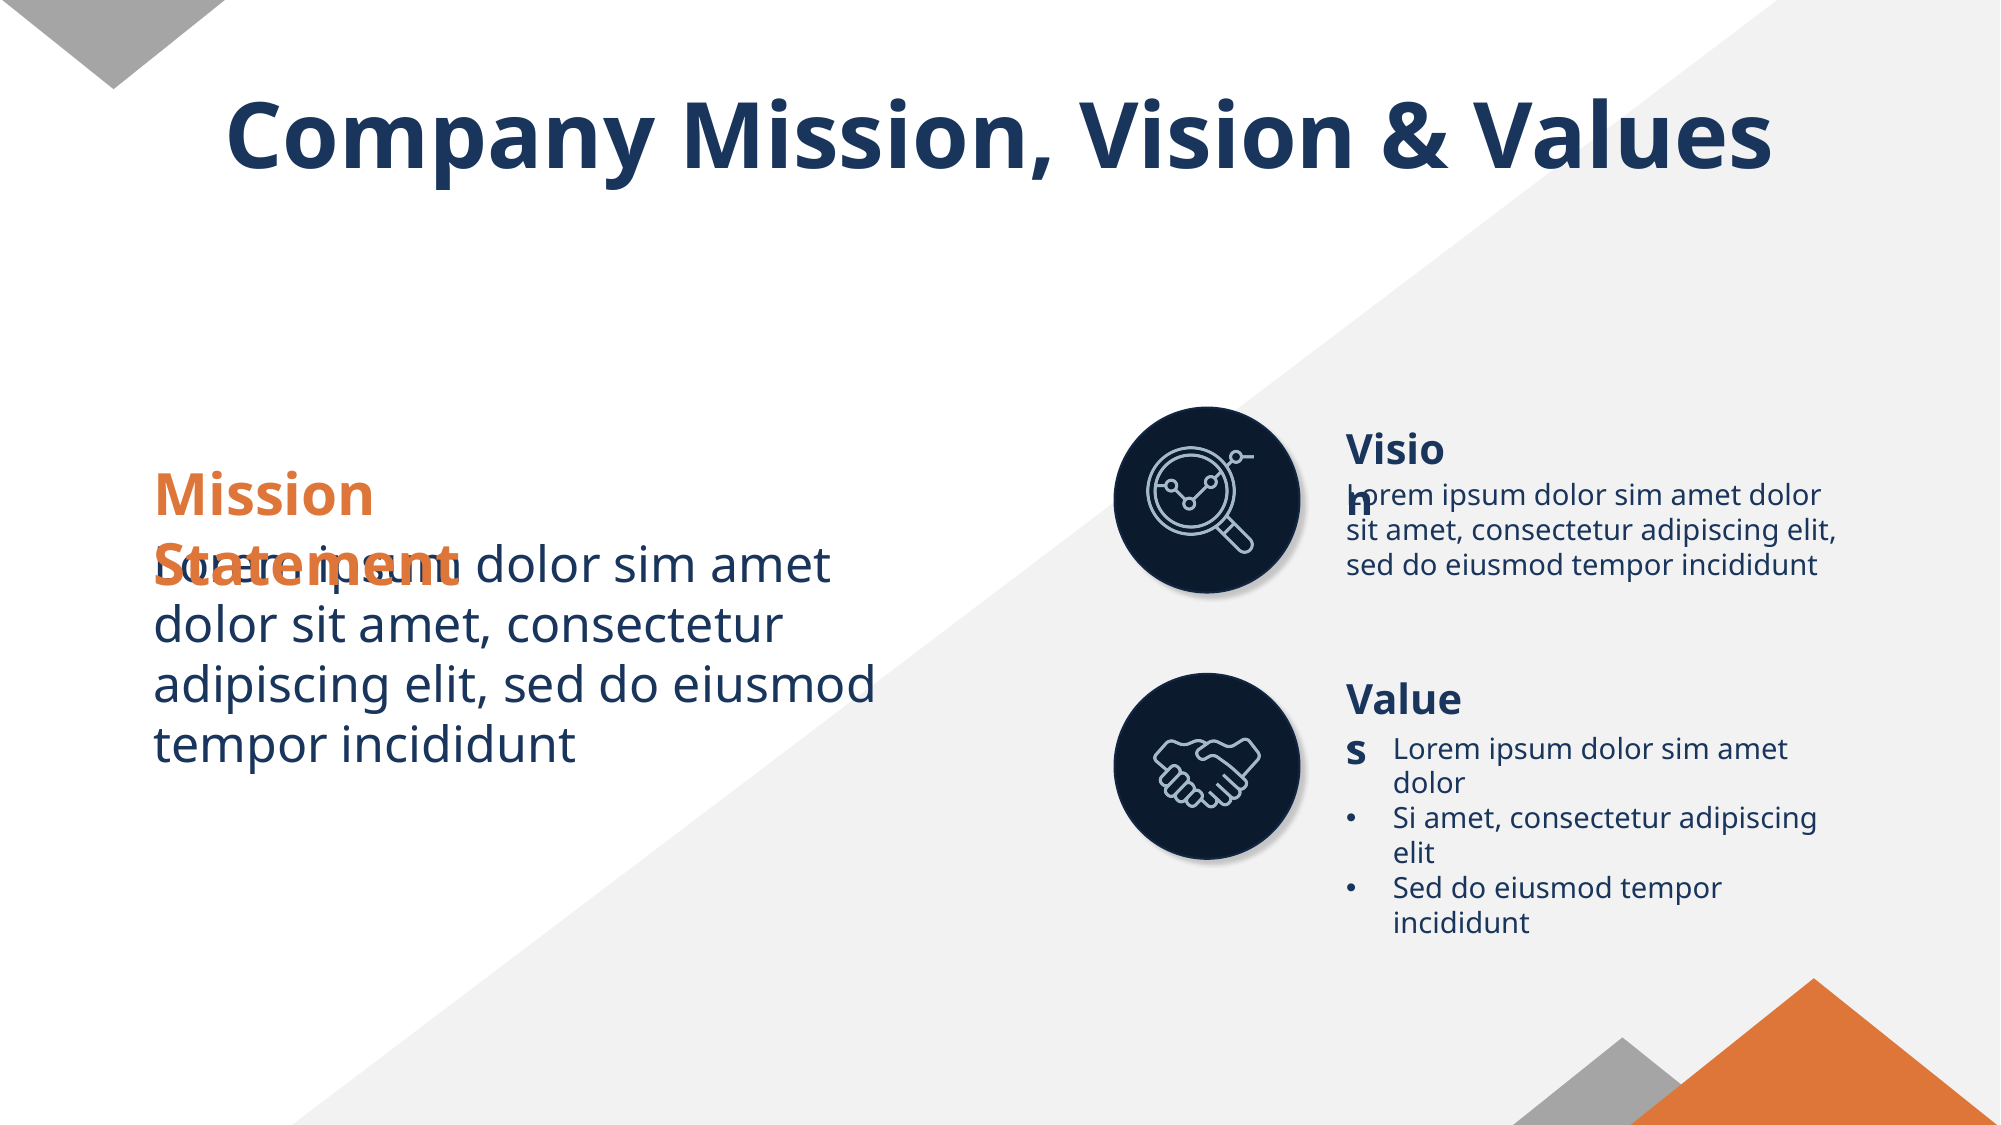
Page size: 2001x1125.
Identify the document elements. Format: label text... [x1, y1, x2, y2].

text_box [138, 415, 1480, 731]
text_box [1180, 855, 1234, 859]
title Company Mission, Vision & Values [137, 59, 1863, 219]
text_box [138, 468, 1863, 844]
text_box [1173, 407, 1241, 414]
